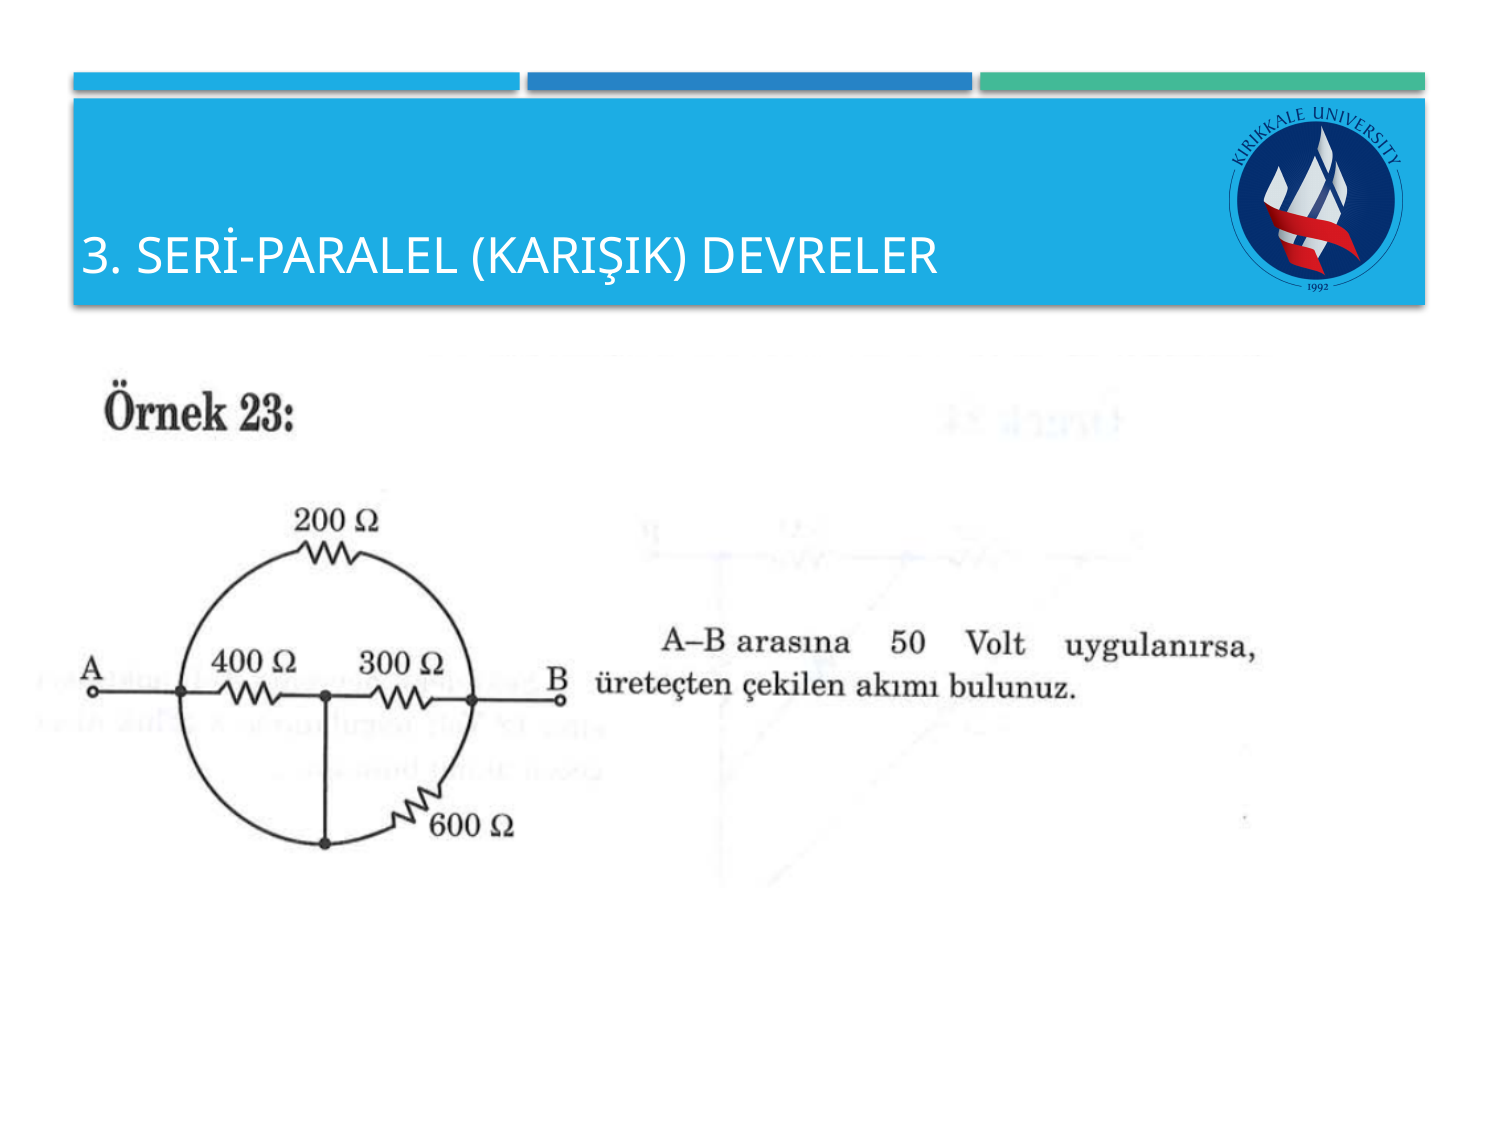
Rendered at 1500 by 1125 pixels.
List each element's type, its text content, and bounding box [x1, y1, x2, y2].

picture [1229, 106, 1404, 292]
title 3. seri-paralel (karışık) devreler [66, 141, 1223, 292]
picture [34, 355, 1274, 889]
